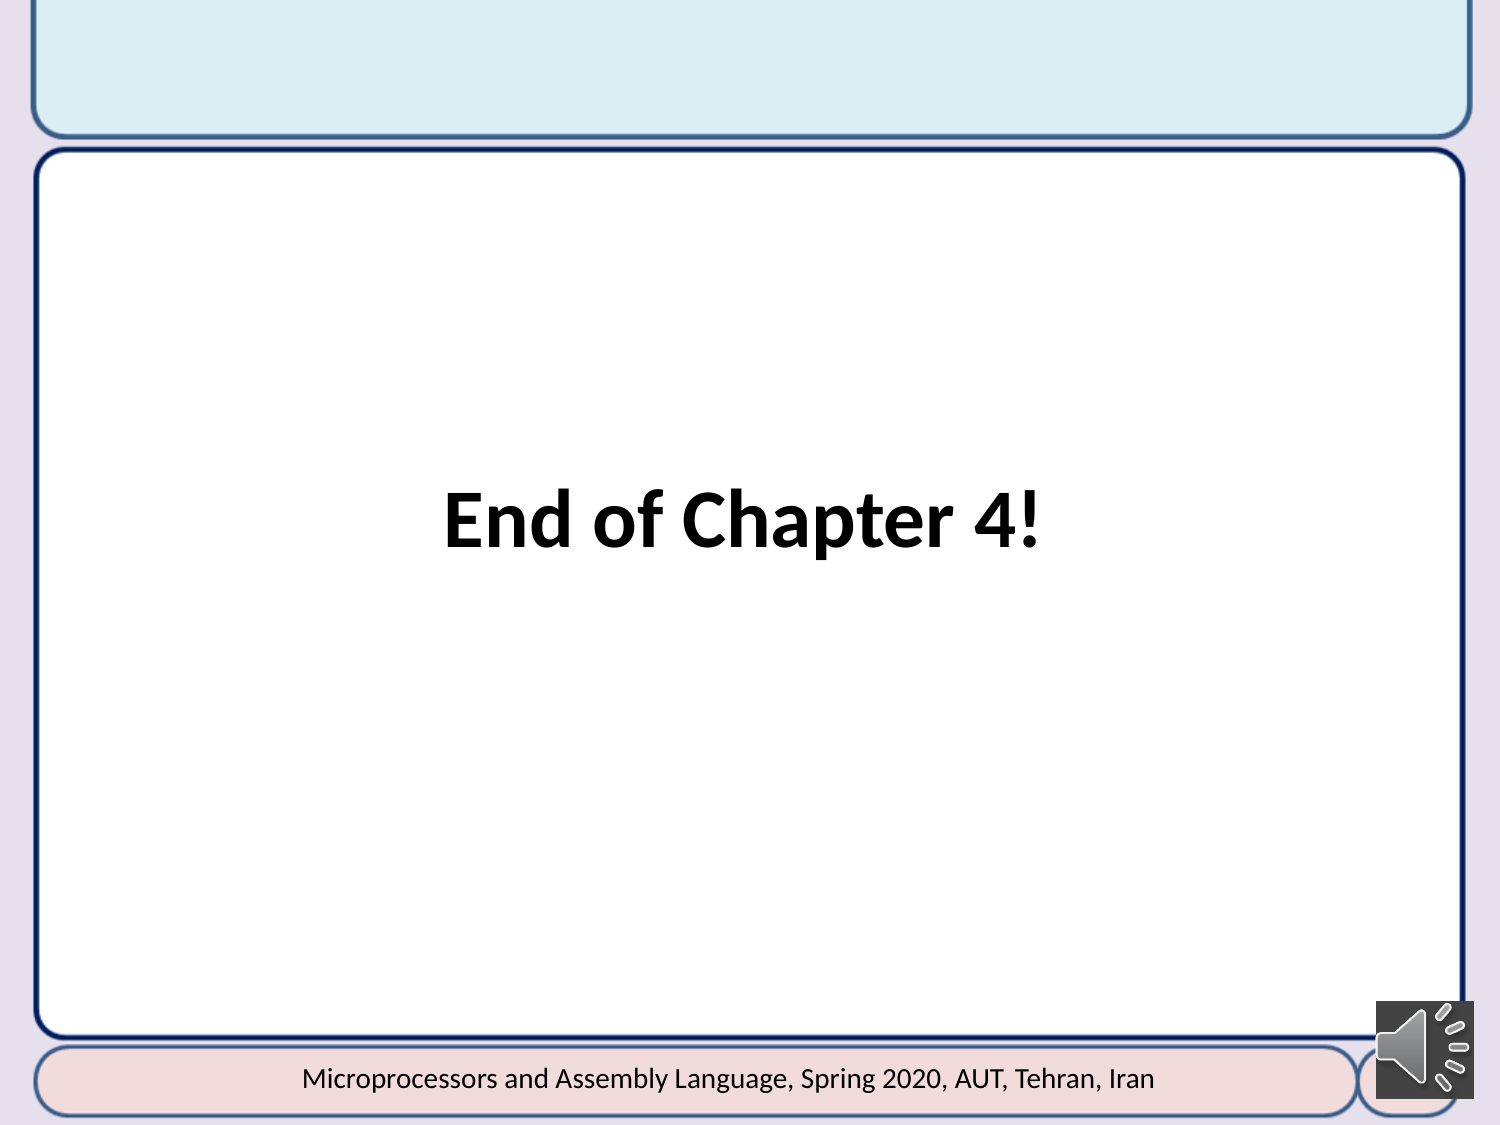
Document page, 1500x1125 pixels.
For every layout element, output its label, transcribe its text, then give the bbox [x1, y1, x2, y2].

slide_number 16 [1363, 1049, 1453, 1110]
text_box Microprocessors and Assembly Language, Spring 2020, AUT, Tehran, Iran [162, 1051, 1288, 1102]
text_box End of Chapter 4! [50, 407, 1438, 572]
picture [0, 0, 1500, 1125]
